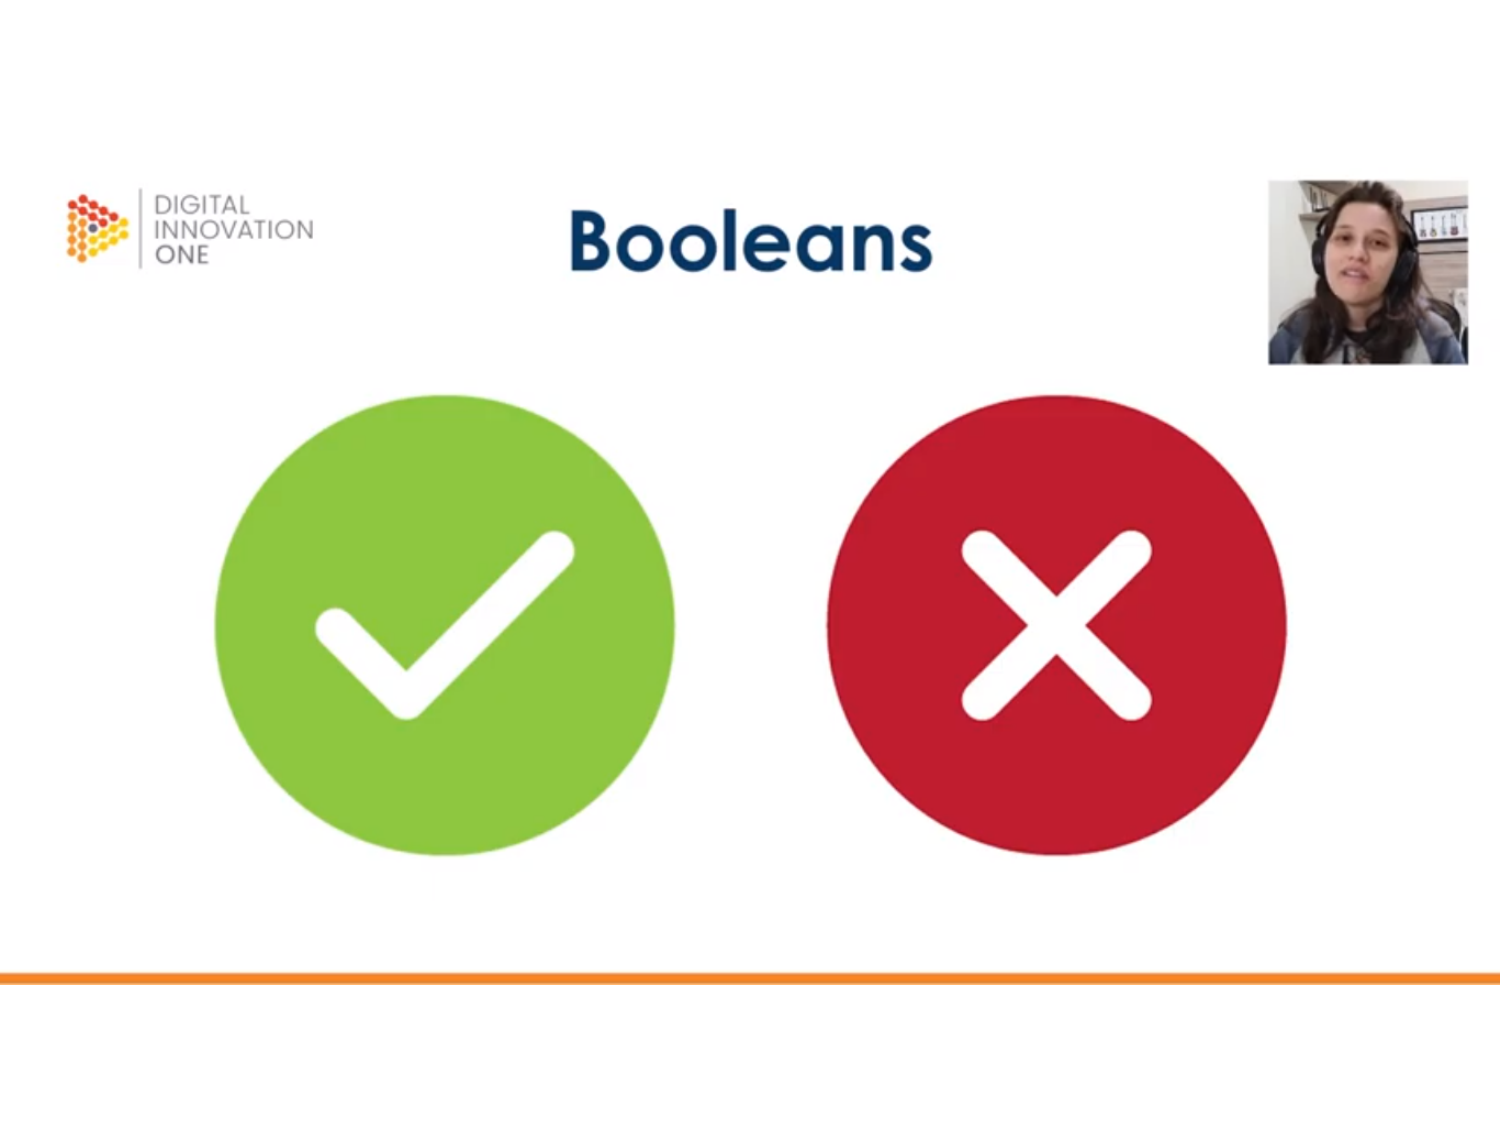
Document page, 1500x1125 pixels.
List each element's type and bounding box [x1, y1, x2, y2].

picture [0, 140, 1500, 985]
